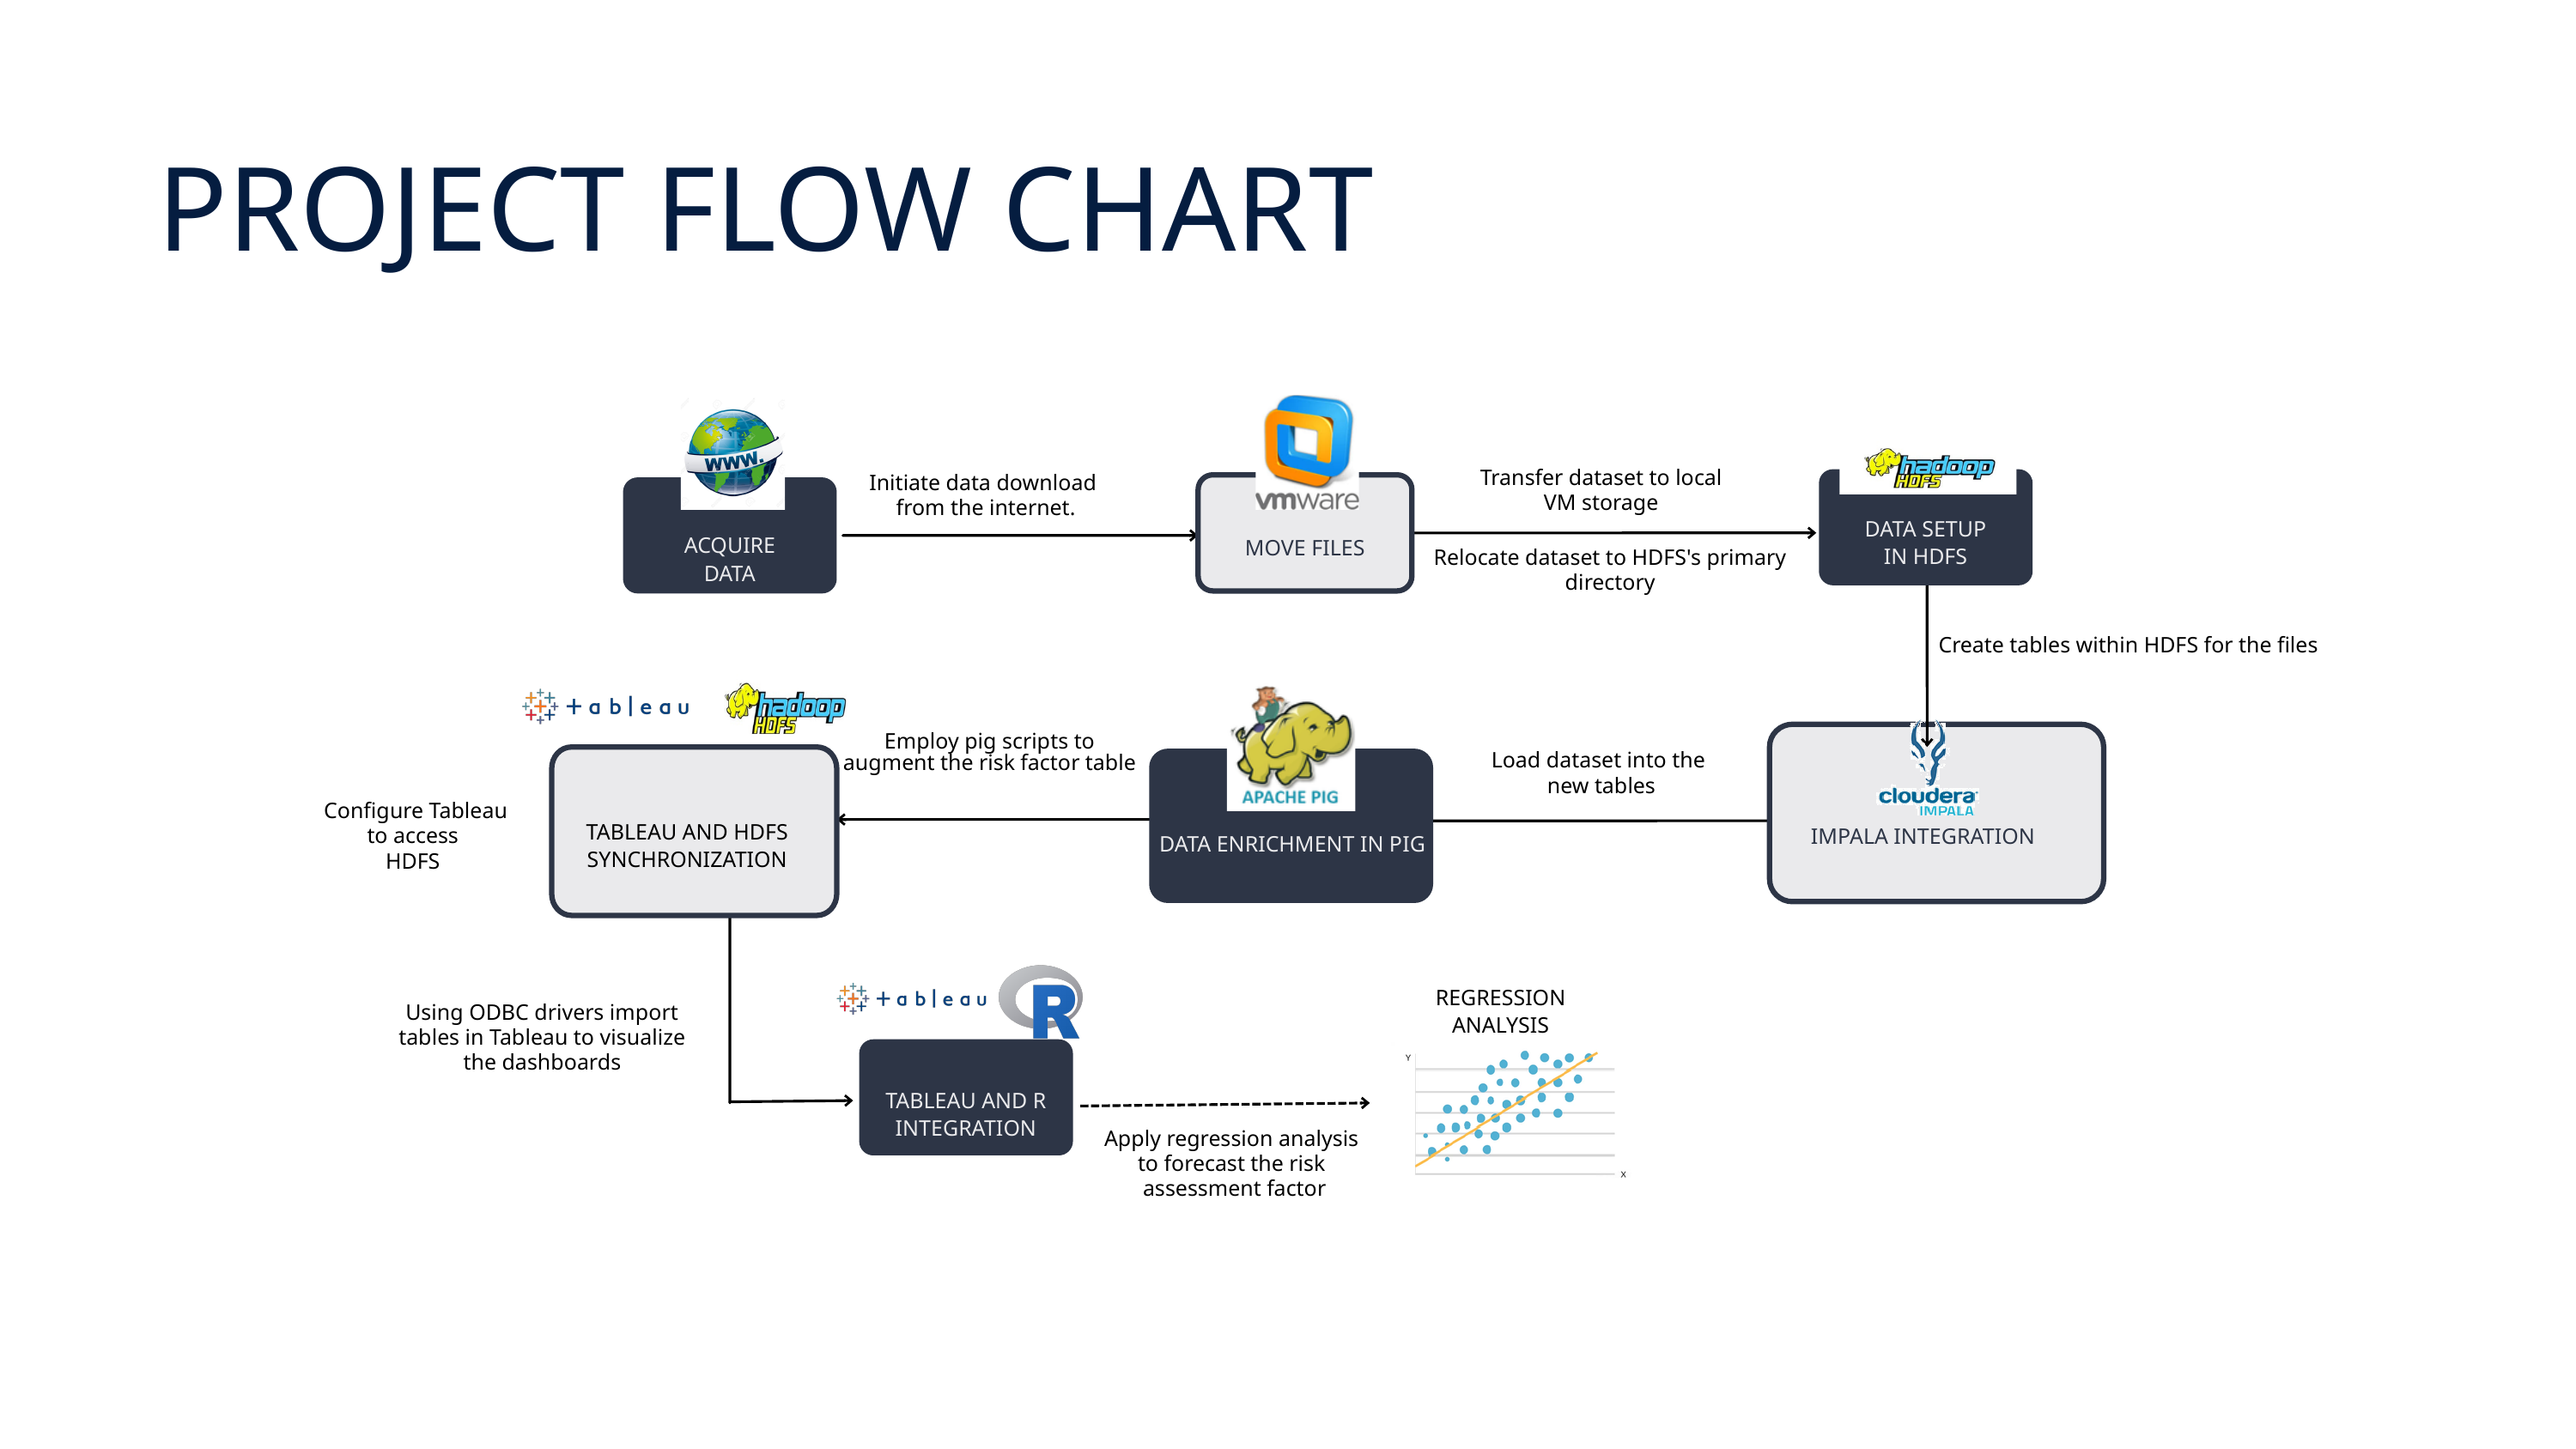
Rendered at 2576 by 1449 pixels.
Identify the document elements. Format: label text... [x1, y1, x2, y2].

text_box Configure Tableau to access HDFS [311, 797, 520, 874]
text_box REGRESSION ANALYSIS [1391, 982, 1611, 1038]
text_box [1391, 1042, 1638, 1185]
text_box [730, 1094, 854, 1107]
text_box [1819, 434, 2033, 586]
text_box [680, 395, 786, 476]
picture [1854, 704, 1993, 822]
text_box Load dataset into the new tables [1470, 747, 1732, 798]
text_box PROJECT FLOW CHART [157, 100, 1929, 275]
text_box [1198, 474, 1413, 591]
text_box [1255, 395, 1359, 473]
picture [998, 964, 1084, 1040]
text_box Employ pig scripts to augment the risk factor table [842, 731, 1138, 775]
text_box Relocate dataset to HDFS's primary directory [1424, 544, 1797, 595]
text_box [551, 746, 837, 916]
text_box Create tables within HDFS for the files [1936, 632, 2320, 658]
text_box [623, 476, 837, 594]
text_box Transfer dataset to local VM storage [1470, 464, 1733, 515]
picture [831, 954, 992, 1044]
text_box Initiate data download from the internet. [854, 470, 1117, 545]
text_box [1358, 1096, 1370, 1110]
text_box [859, 1045, 1073, 1156]
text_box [1149, 682, 1434, 938]
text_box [1769, 724, 2105, 902]
picture [516, 657, 694, 757]
text_box Using ODBC drivers import tables in Tableau to visualize the dashboards [381, 999, 702, 1075]
text_box Apply regression analysis to forecast the risk assessment factor [1080, 1125, 1388, 1202]
text_box [702, 665, 866, 743]
